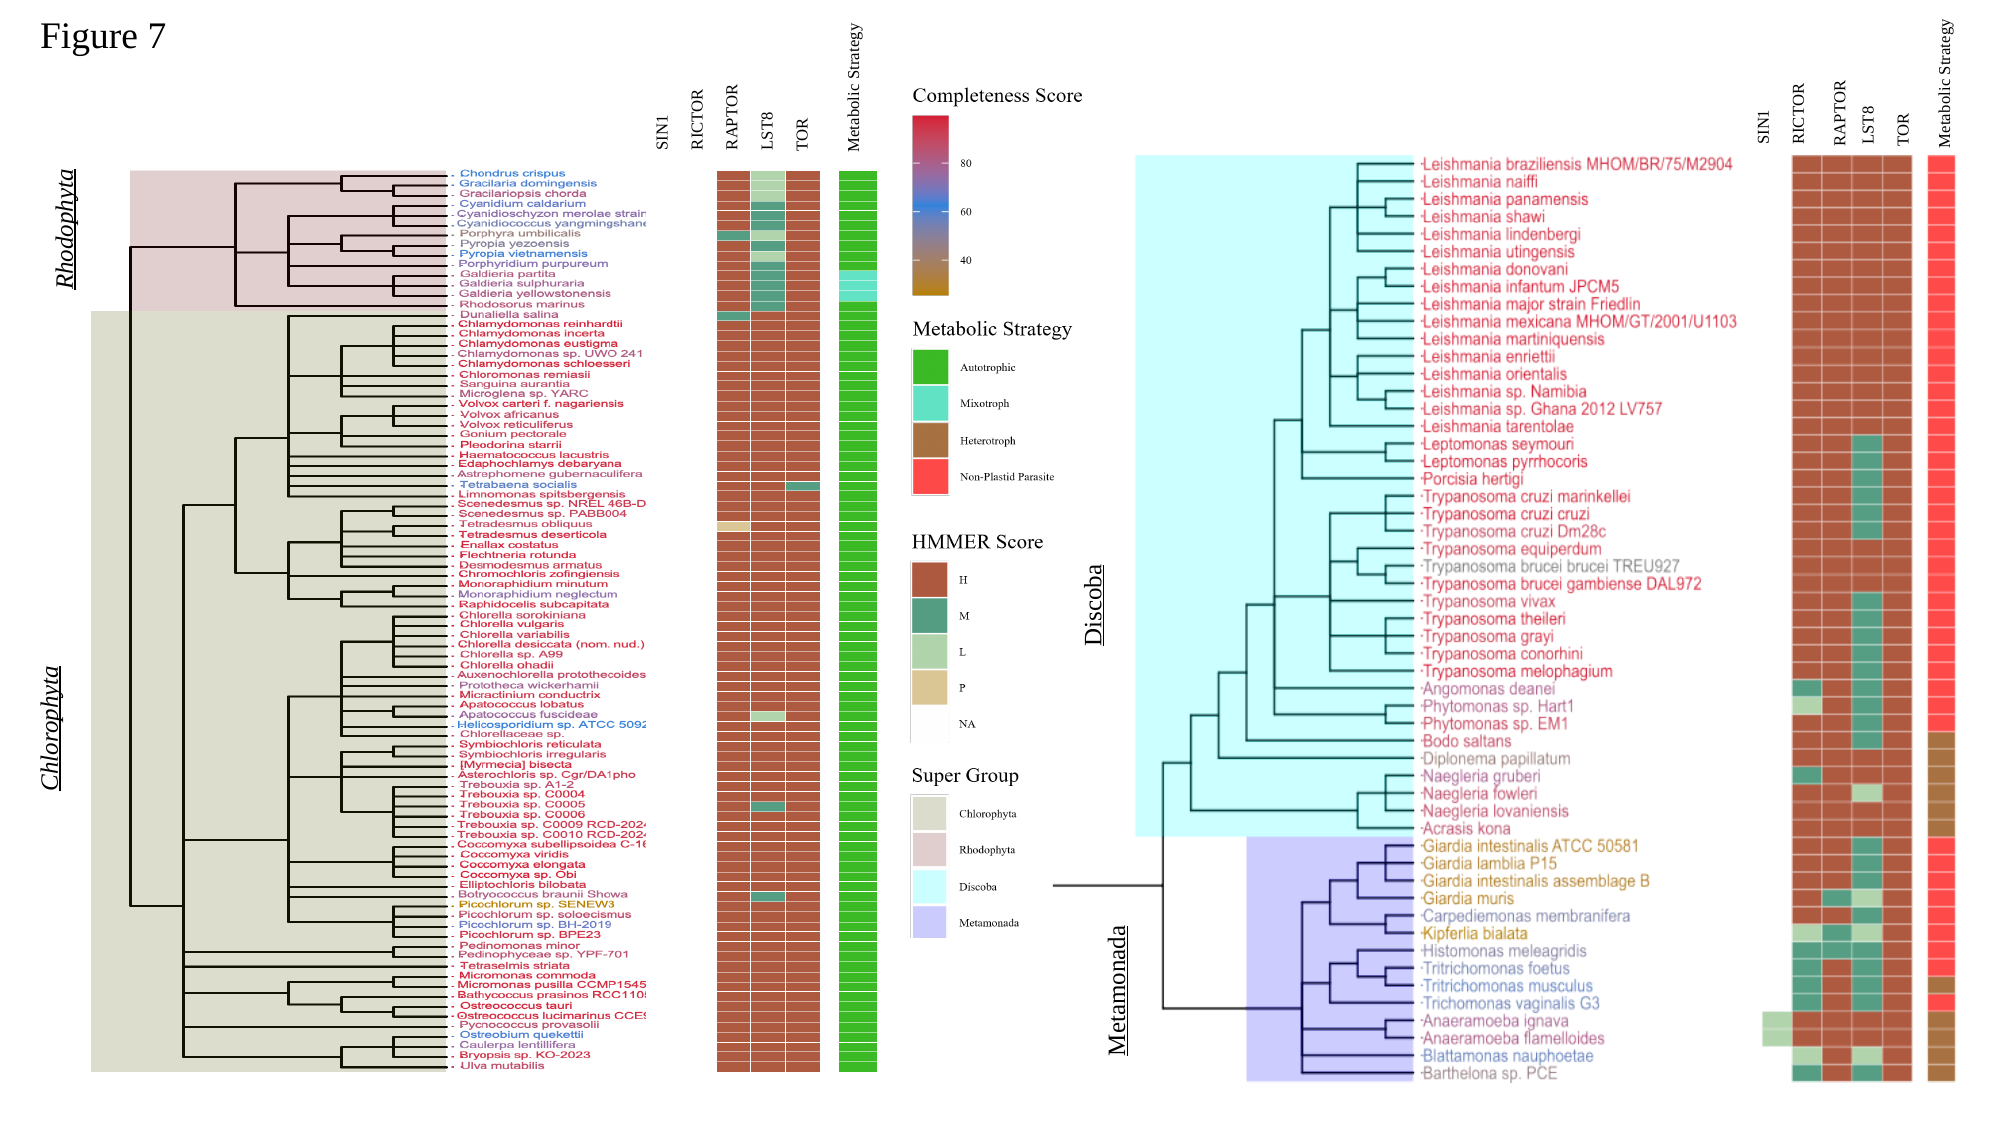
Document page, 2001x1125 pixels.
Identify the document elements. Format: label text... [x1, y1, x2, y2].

text_box Chlorophyta [25, 631, 71, 826]
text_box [643, 0, 885, 162]
picture [900, 82, 1970, 1084]
text_box Rhodophyta [40, 132, 86, 327]
text_box Figure 7 [25, 3, 305, 63]
picture [90, 162, 893, 1106]
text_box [1744, 0, 1975, 164]
